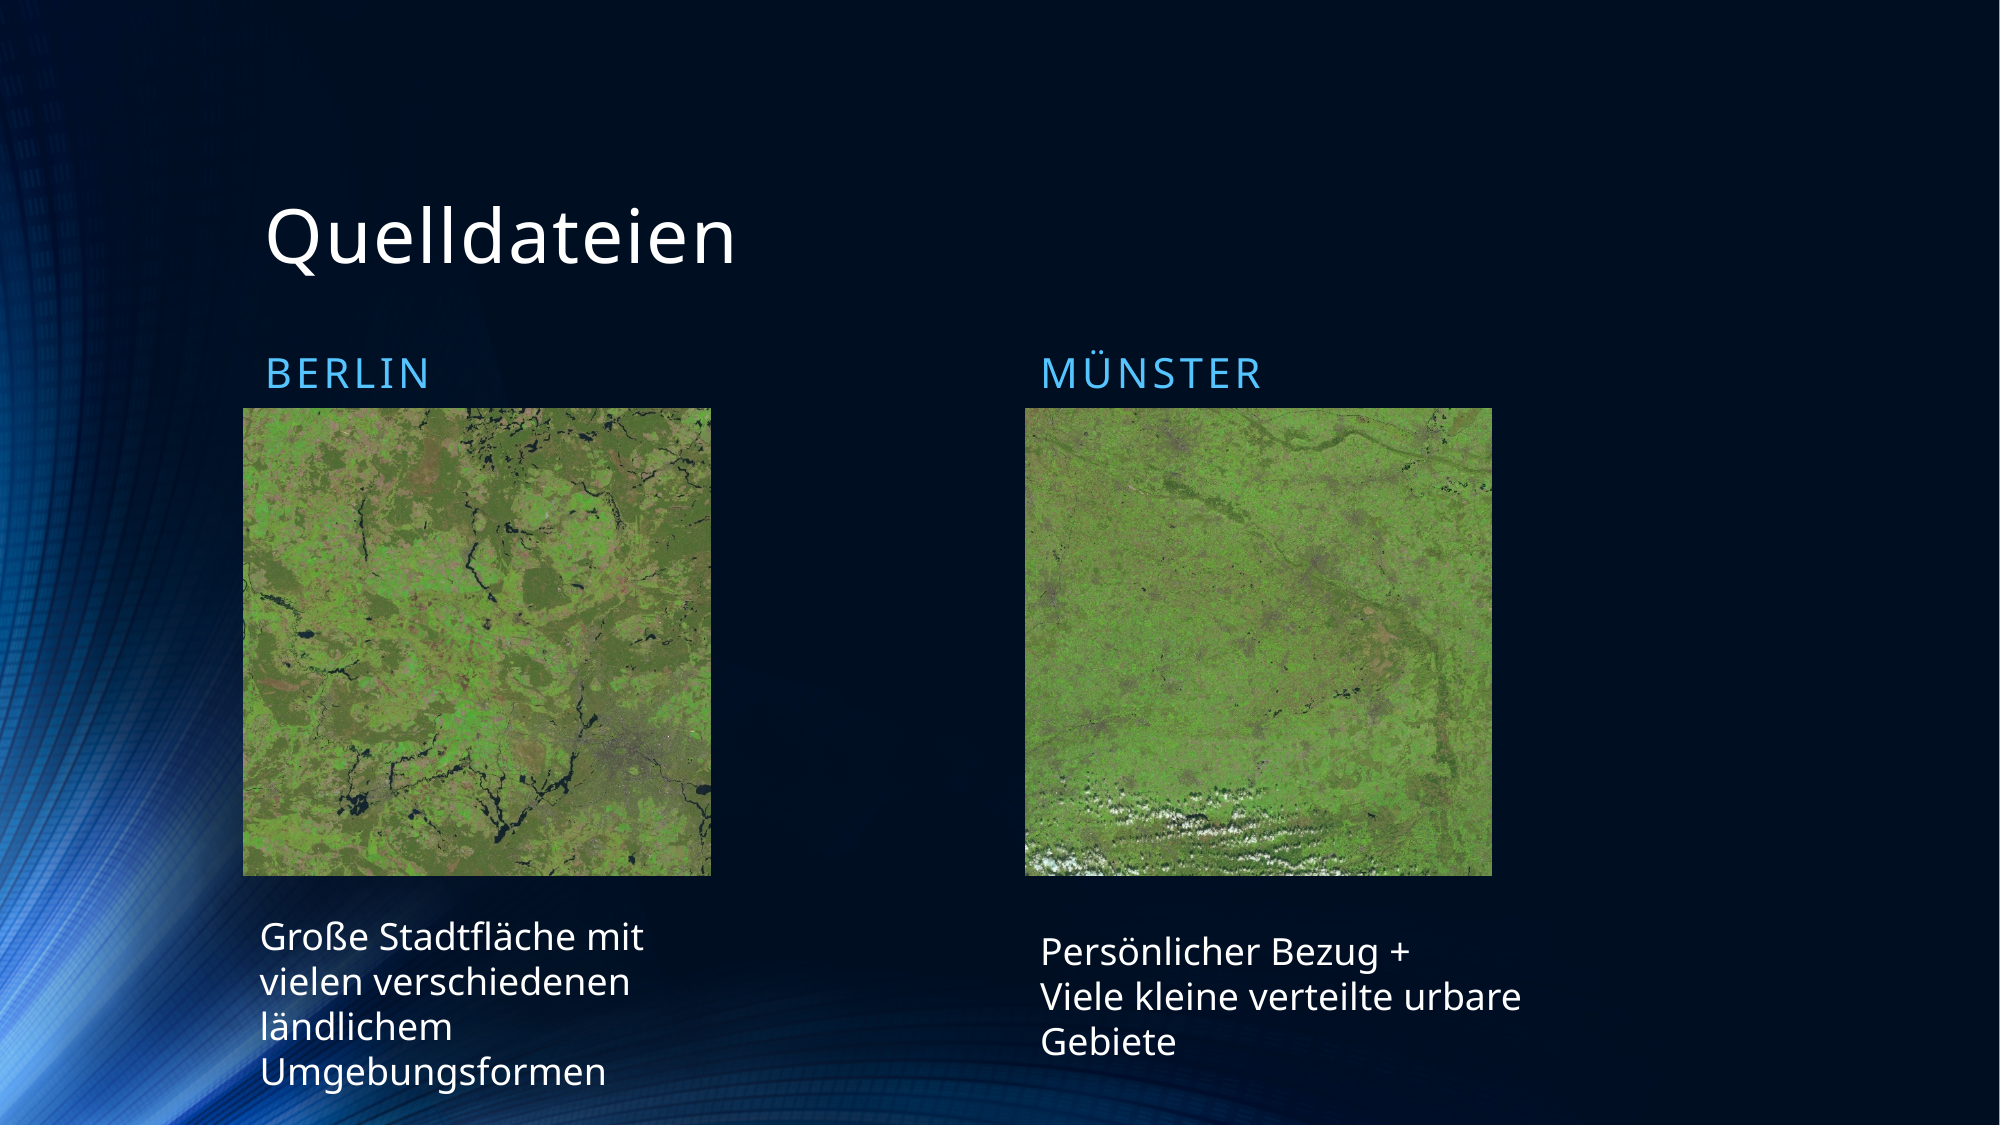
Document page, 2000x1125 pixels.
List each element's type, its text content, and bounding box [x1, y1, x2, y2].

list Münster [1025, 312, 1750, 438]
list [1025, 408, 1492, 876]
list Berlin [249, 312, 975, 438]
text_box Persönlicher Bezug + Viele kleine verteilte urbare Gebiete [1025, 920, 1544, 1070]
title Quelldateien [249, 62, 1750, 288]
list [243, 408, 711, 876]
picture [0, 0, 2000, 1125]
text_box Große Stadtfläche mit vielen verschiedenen ländlichem Umgebungsformen [244, 905, 728, 1100]
